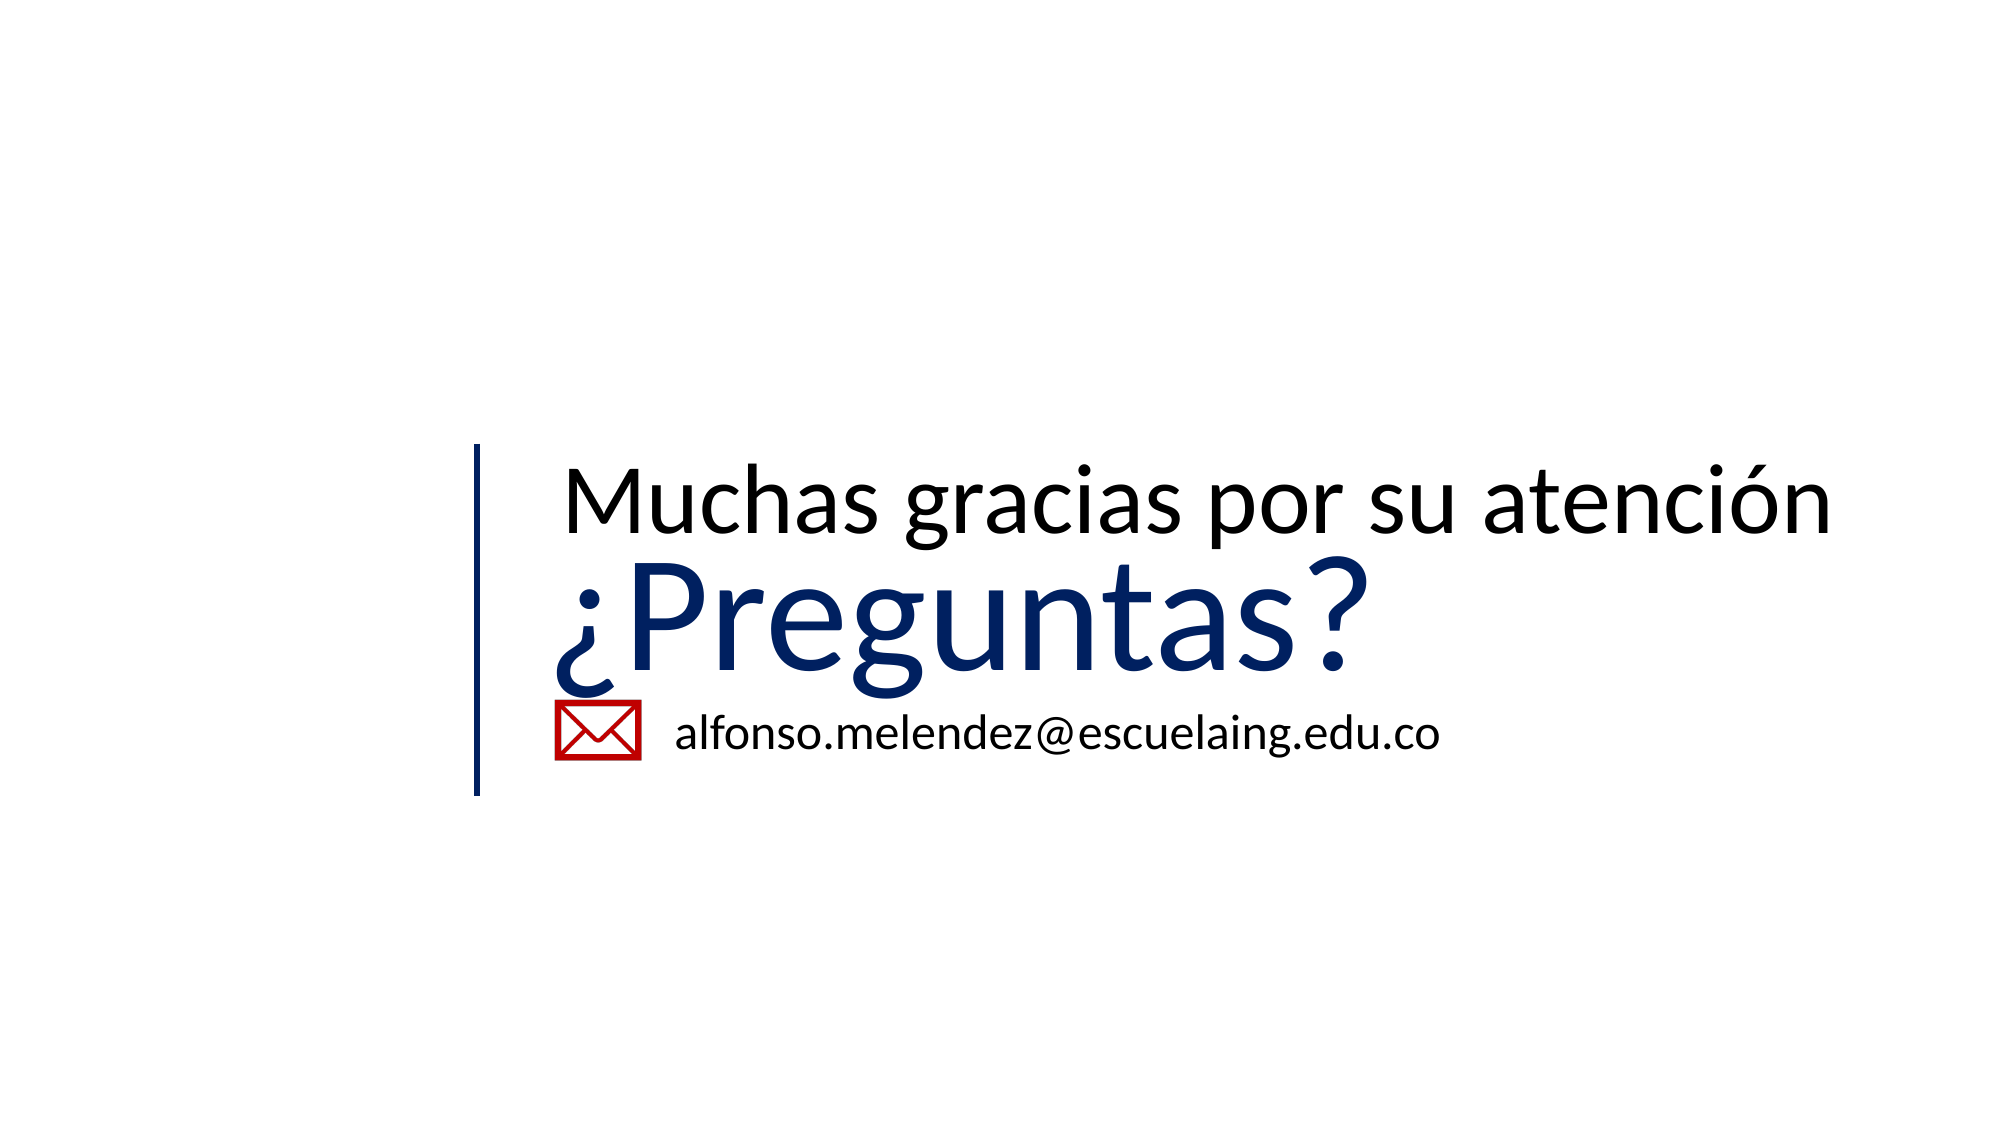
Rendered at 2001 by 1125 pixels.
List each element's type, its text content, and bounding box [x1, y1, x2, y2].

title ¿Preguntas? [531, 542, 1594, 715]
picture [546, 678, 650, 782]
text_box Muchas gracias por su atención [546, 426, 1982, 561]
text_box alfonso.melendez@escuelaing.edu.co [659, 692, 1480, 767]
